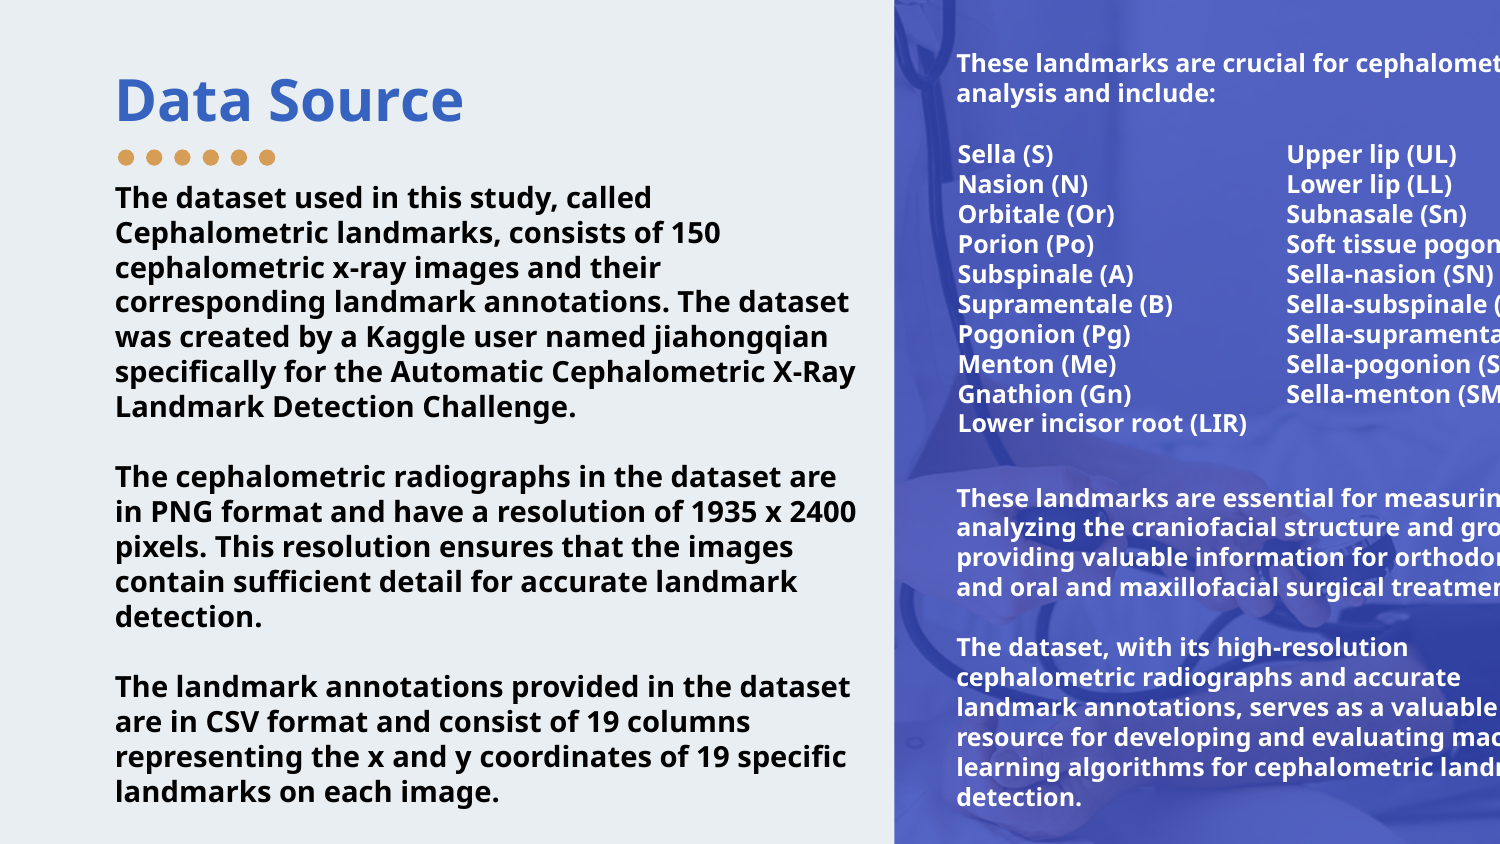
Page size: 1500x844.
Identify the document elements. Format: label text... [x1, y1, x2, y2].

subtitle The dataset used in this study, called Cephalometric landmarks, consists of 150 cephalometric x-ray images and their corresponding landmark annotations. The dataset was created by a Kaggle user named jiahongqian specifically for the Automatic Cephalometric X-Ray Landmark Detection Challenge. The cephalometric radiographs in the dataset are in PNG format and have a resolution of 1935 x 2400 pixels. This resolution ensures that the images contain sufficient detail for accurate landmark detection. The landmark annotations provided in the dataset are in CSV format and consist of 19 columns representing the x and y coordinates of 19 specific landmarks on each image. [99, 165, 880, 822]
picture [894, 0, 1500, 844]
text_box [117, 149, 276, 166]
title Data Source [99, 48, 889, 143]
